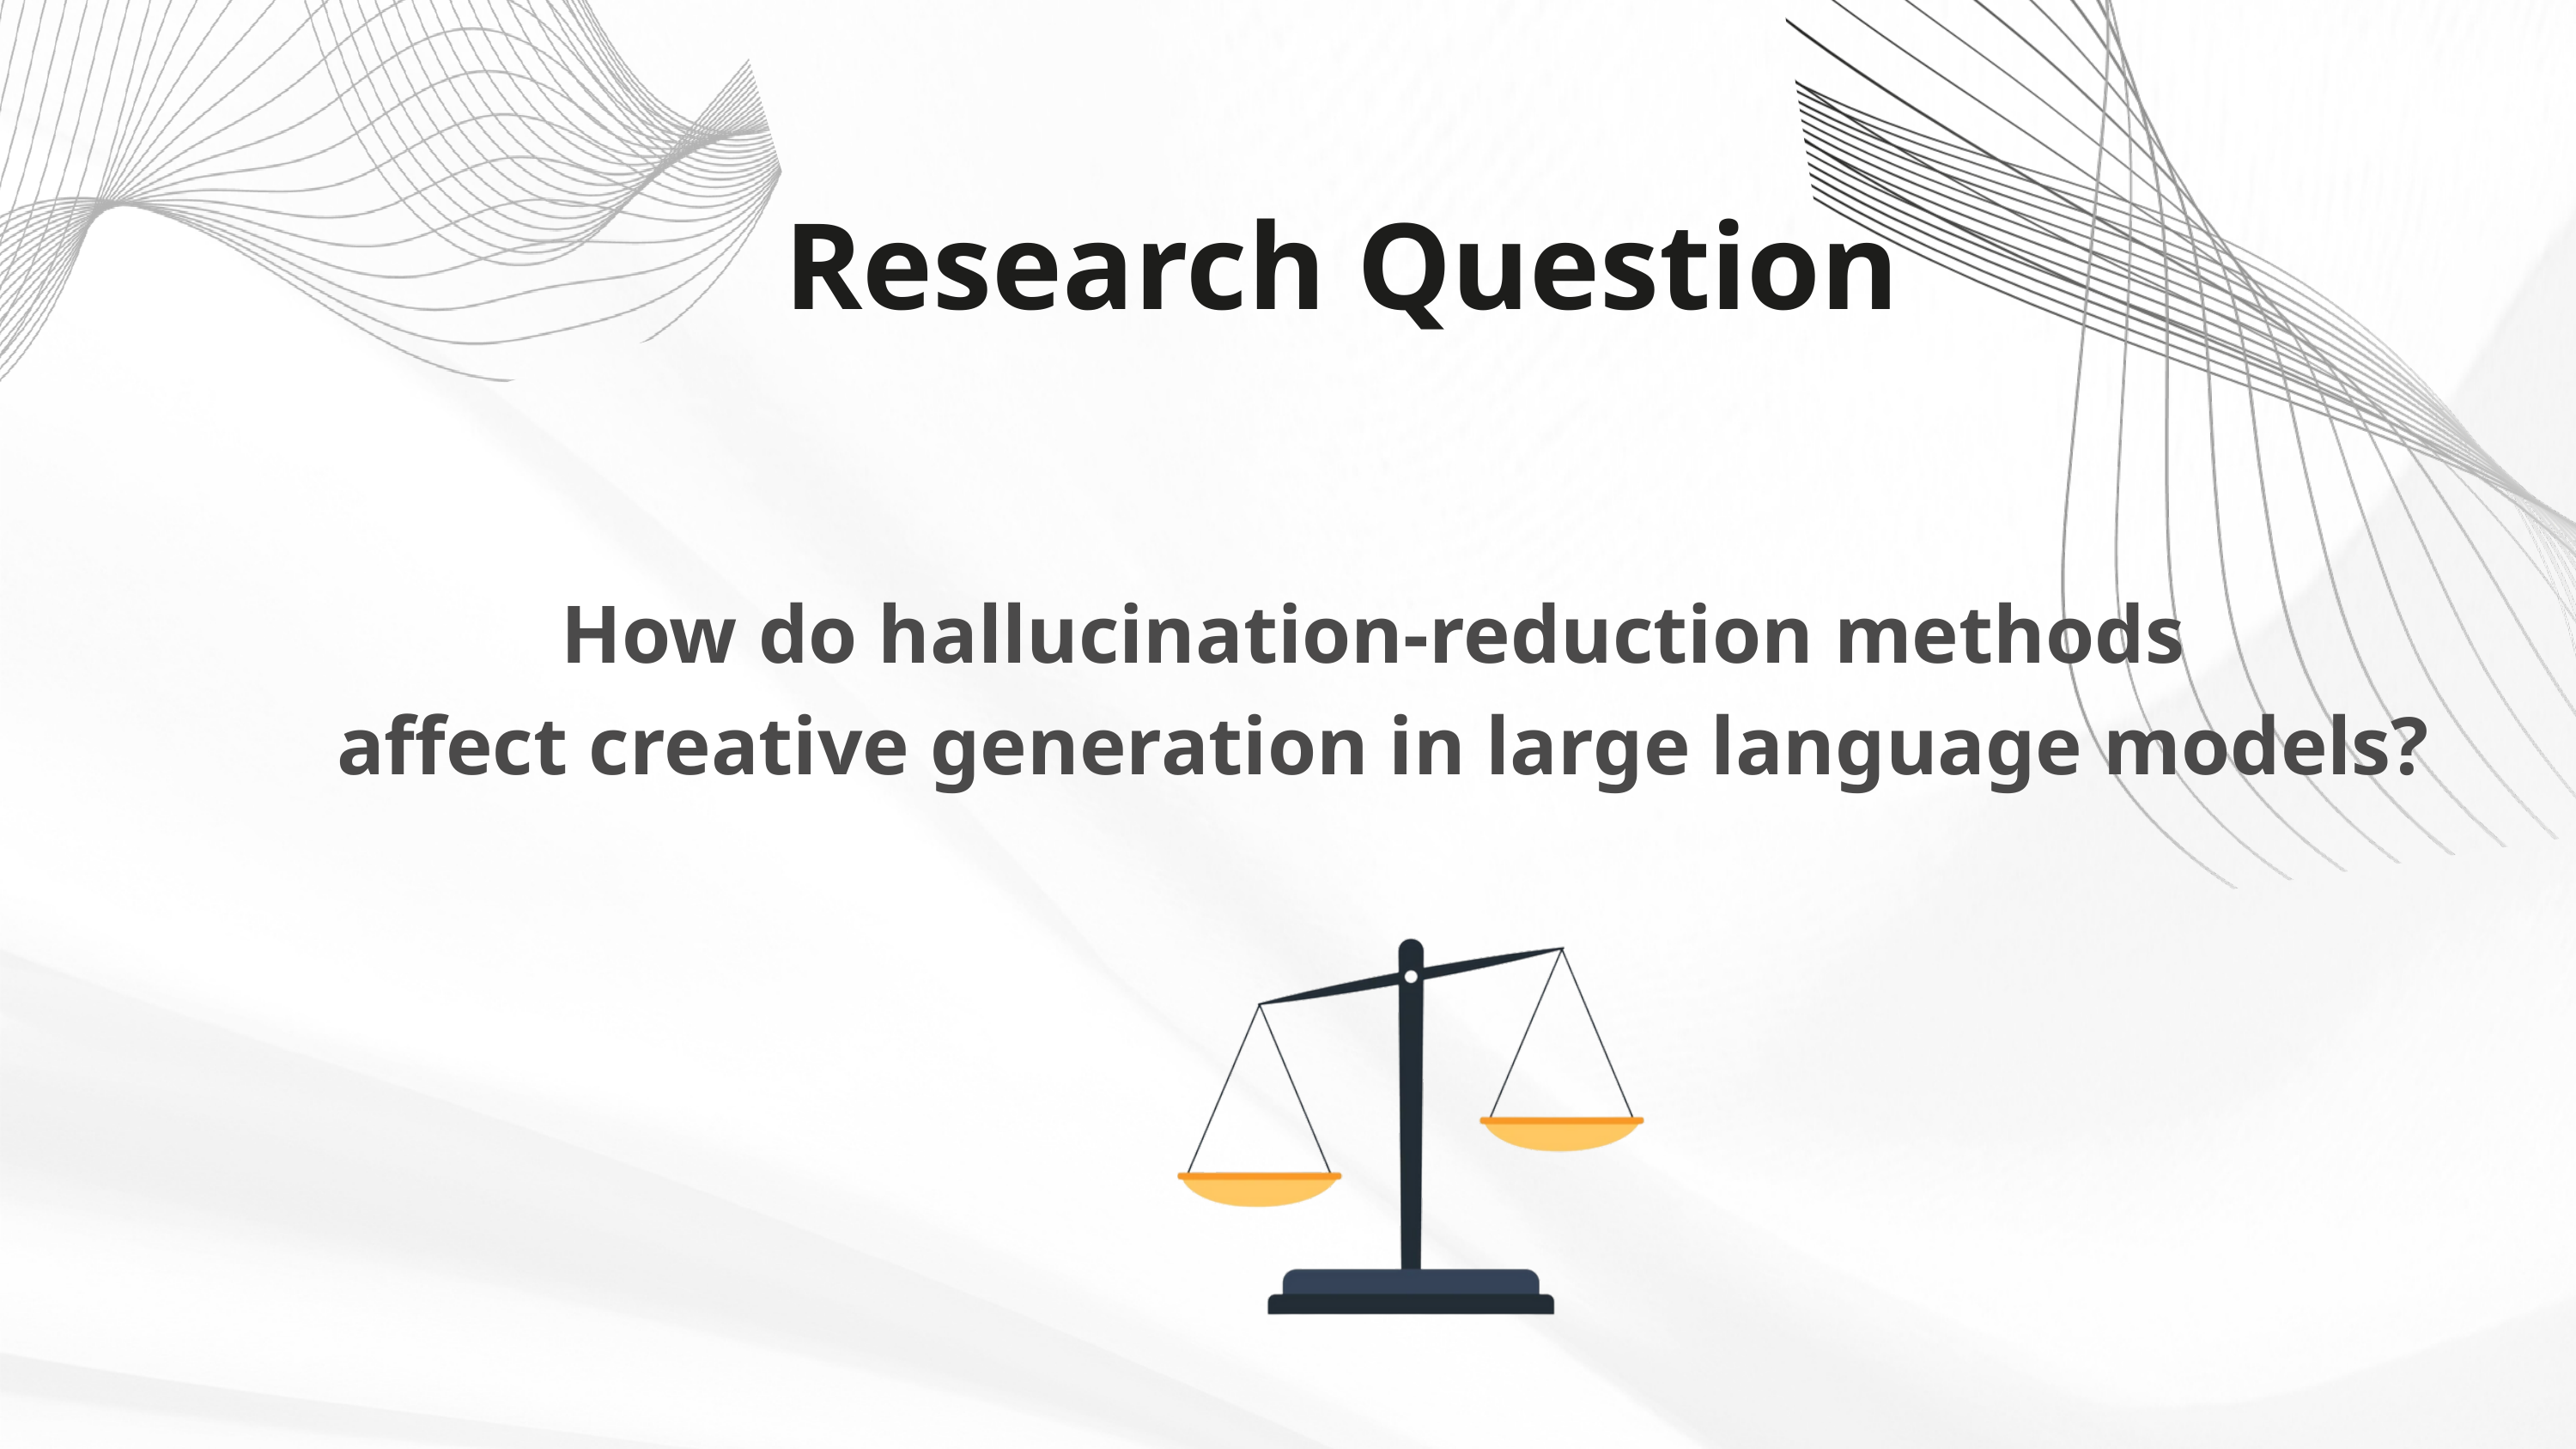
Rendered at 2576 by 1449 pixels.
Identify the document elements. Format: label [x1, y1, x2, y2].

text_box [0, 0, 2576, 1449]
